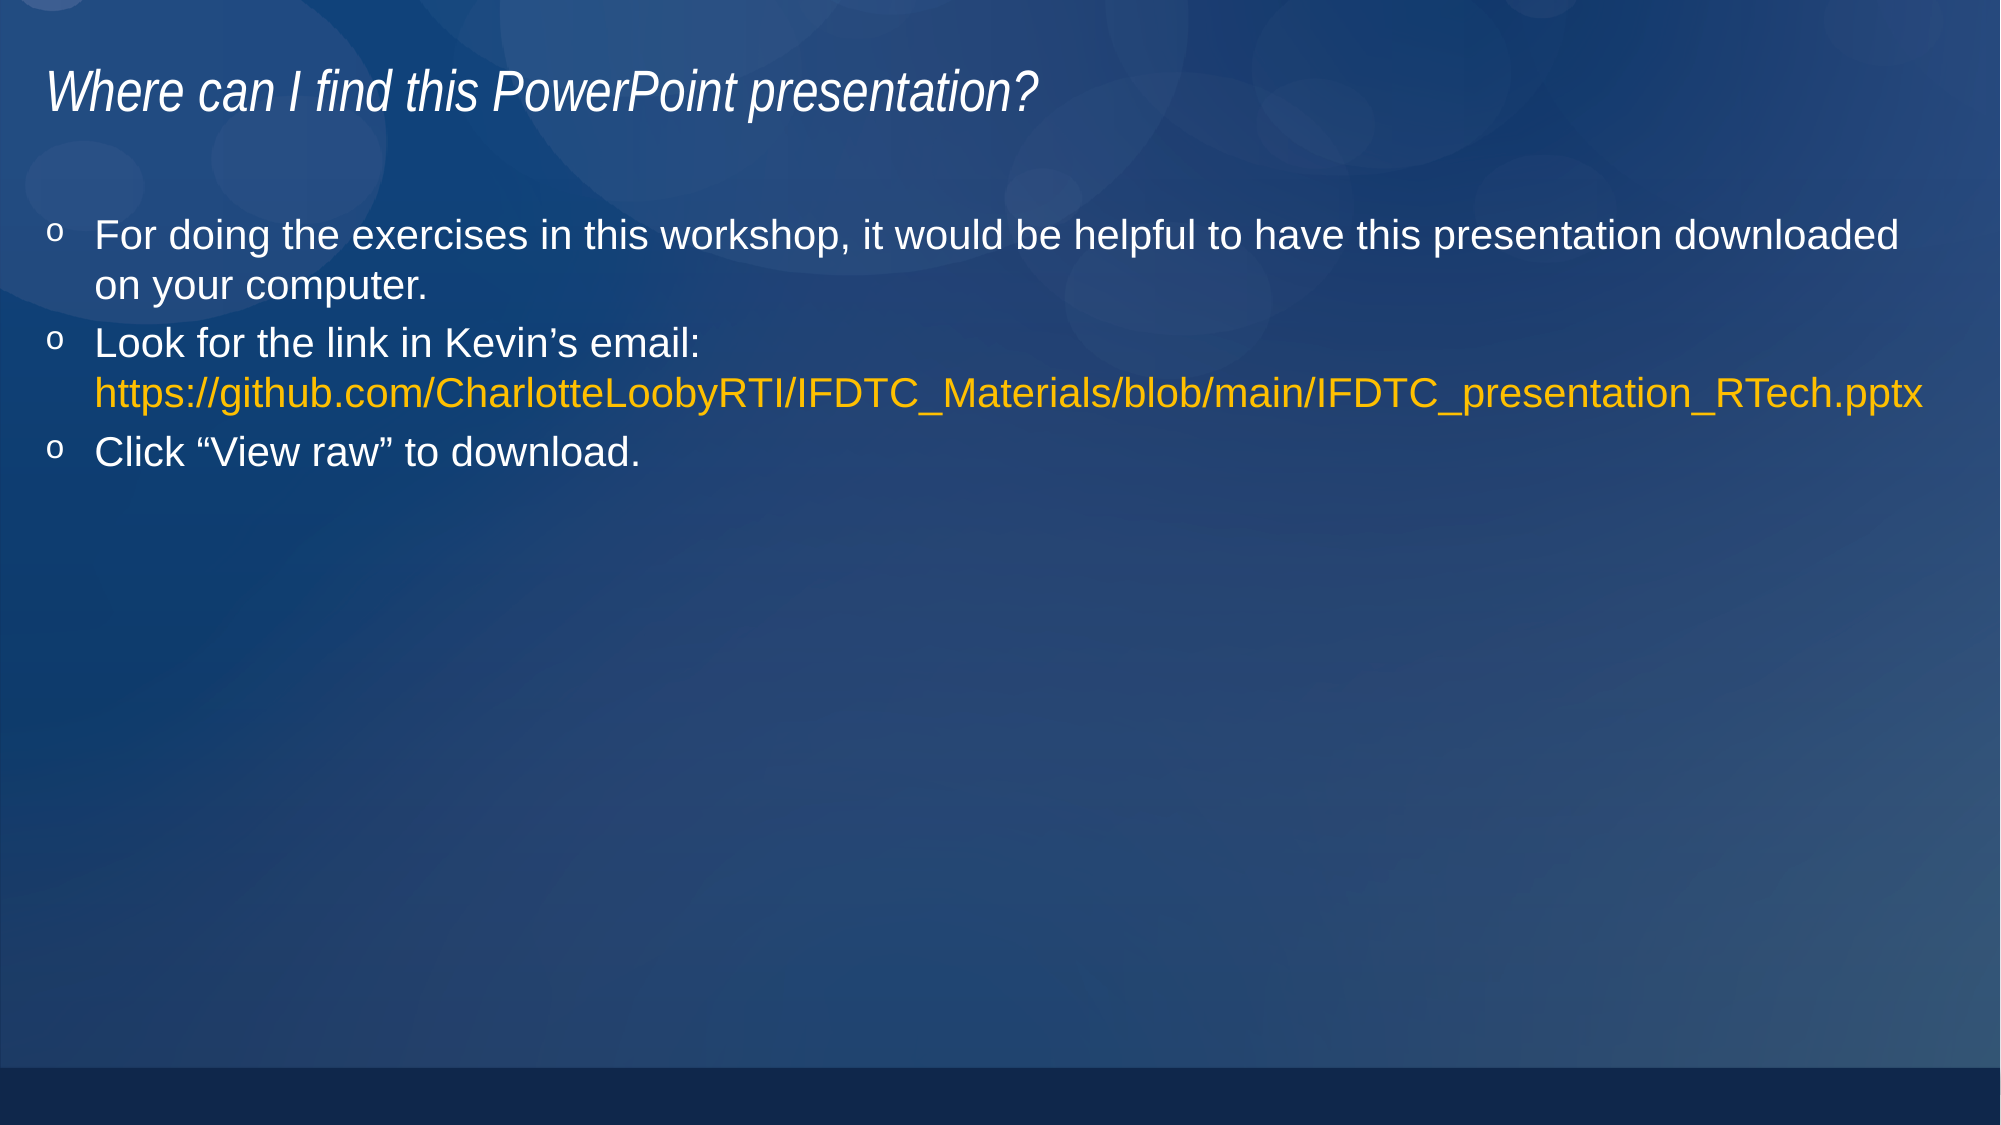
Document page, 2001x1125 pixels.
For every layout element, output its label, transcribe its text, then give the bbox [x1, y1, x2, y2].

list For doing the exercises in this workshop, it would be helpful to have this presentation downloaded on your computer. Look for the link in Kevin’s email: https://github.com/CharlotteLoobyRTI/IFDTC_Materials/blob/main/IFDTC_presentation_RTech.pptx Click “View raw” to download. [29, 199, 1965, 977]
picture [0, 0, 2000, 1067]
title Where can I find this PowerPoint presentation? [29, 29, 1965, 156]
